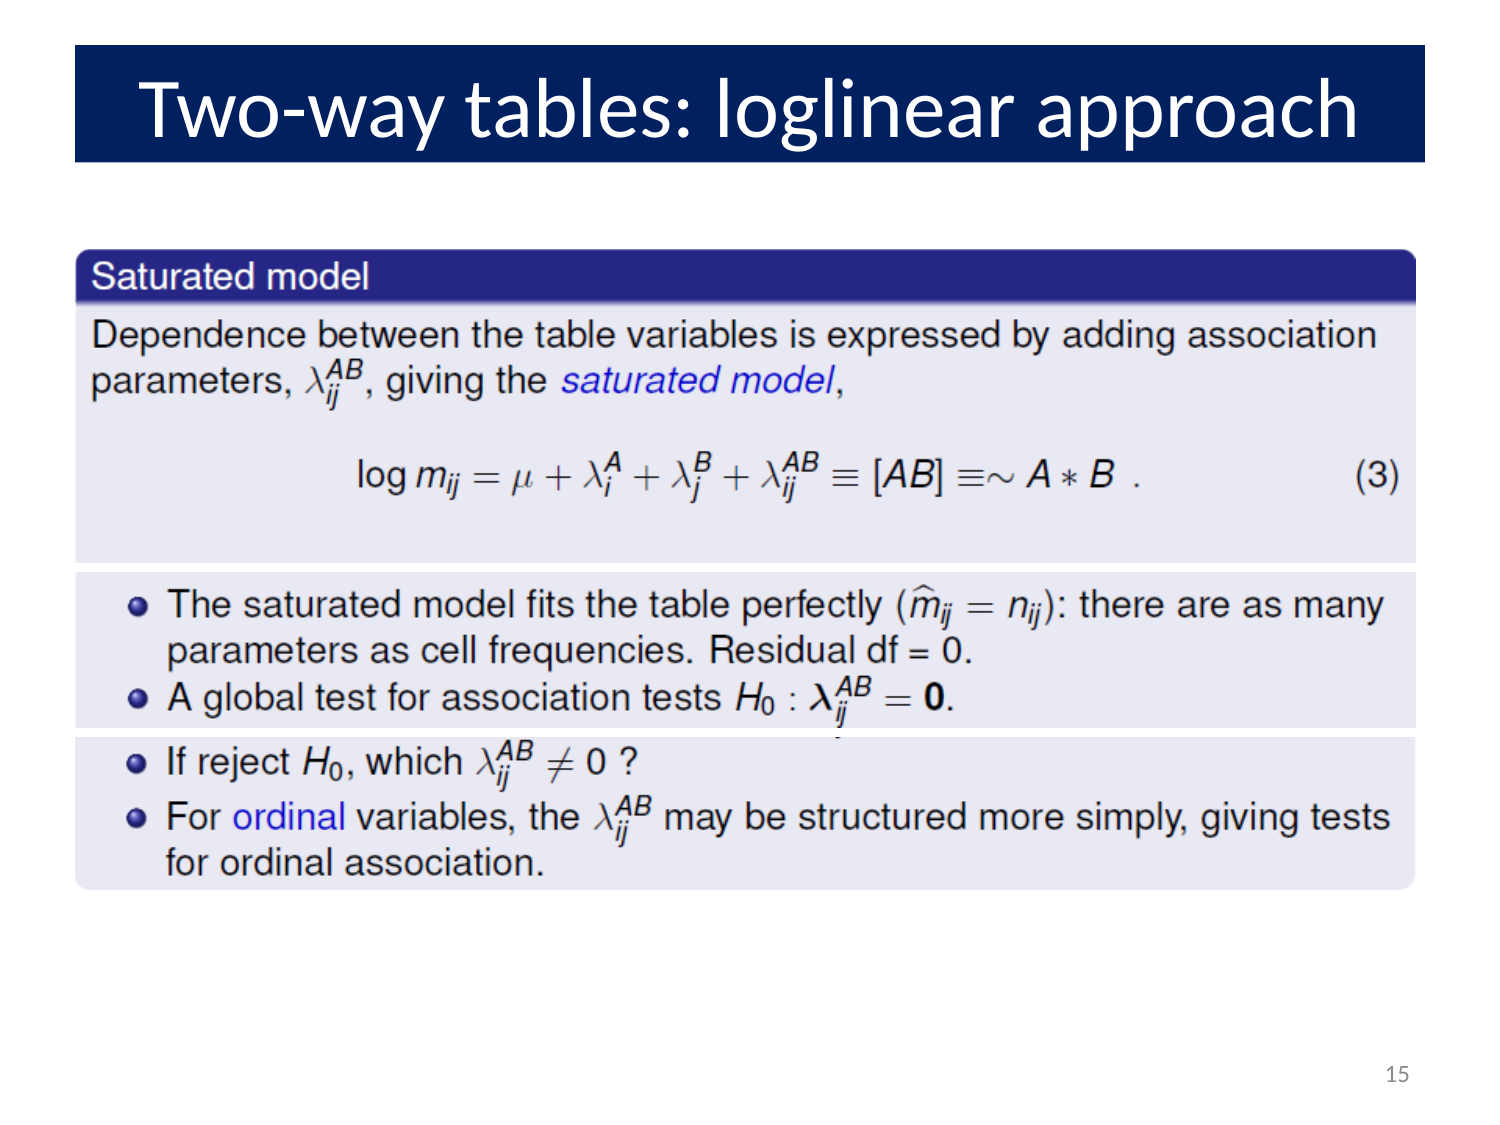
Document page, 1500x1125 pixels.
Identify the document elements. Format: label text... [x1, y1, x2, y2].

picture [74, 249, 1416, 563]
picture [74, 572, 1416, 728]
slide_number 15 [1074, 1042, 1425, 1103]
picture [74, 737, 1416, 890]
title Two-way tables: loglinear approach [75, 45, 1425, 163]
